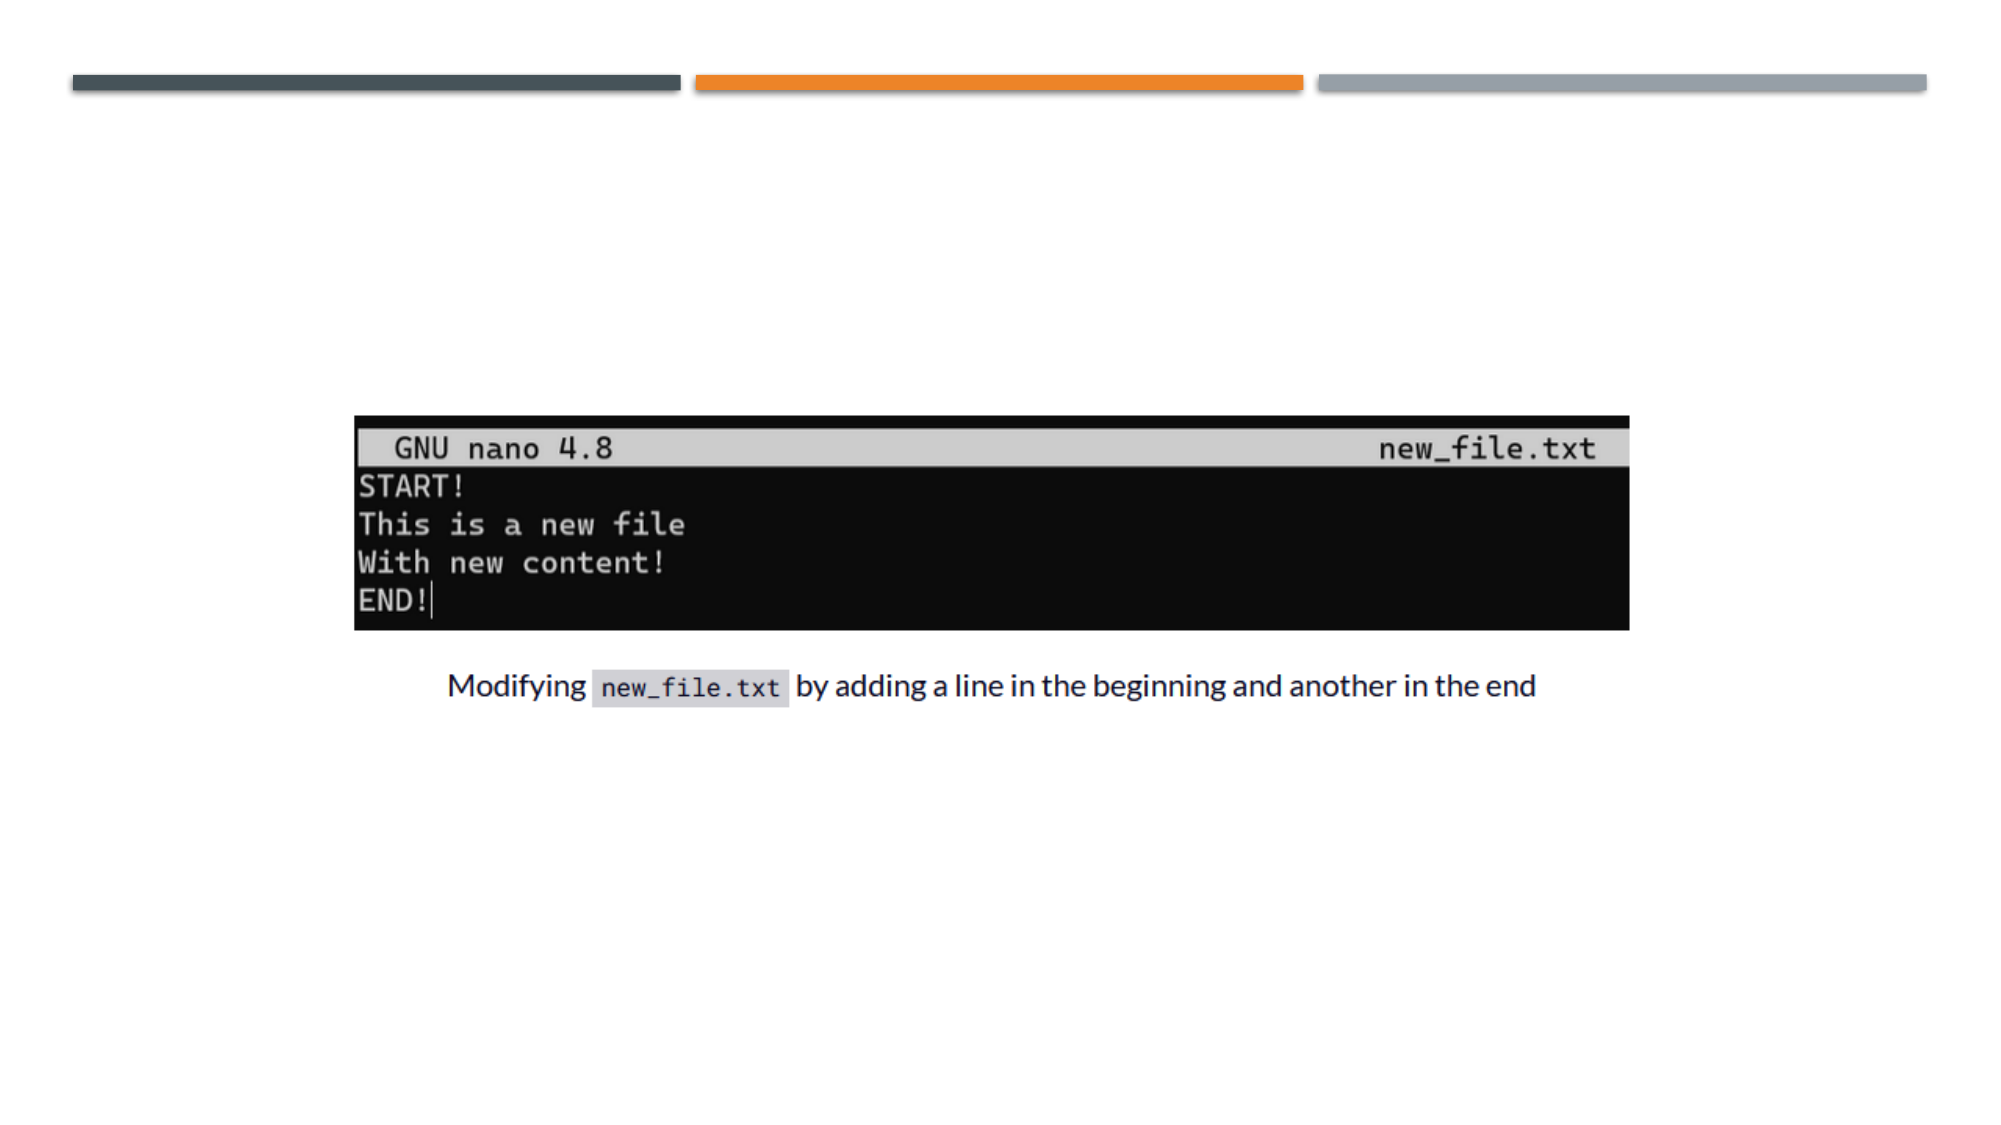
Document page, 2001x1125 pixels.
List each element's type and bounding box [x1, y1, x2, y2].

picture [342, 386, 1658, 739]
